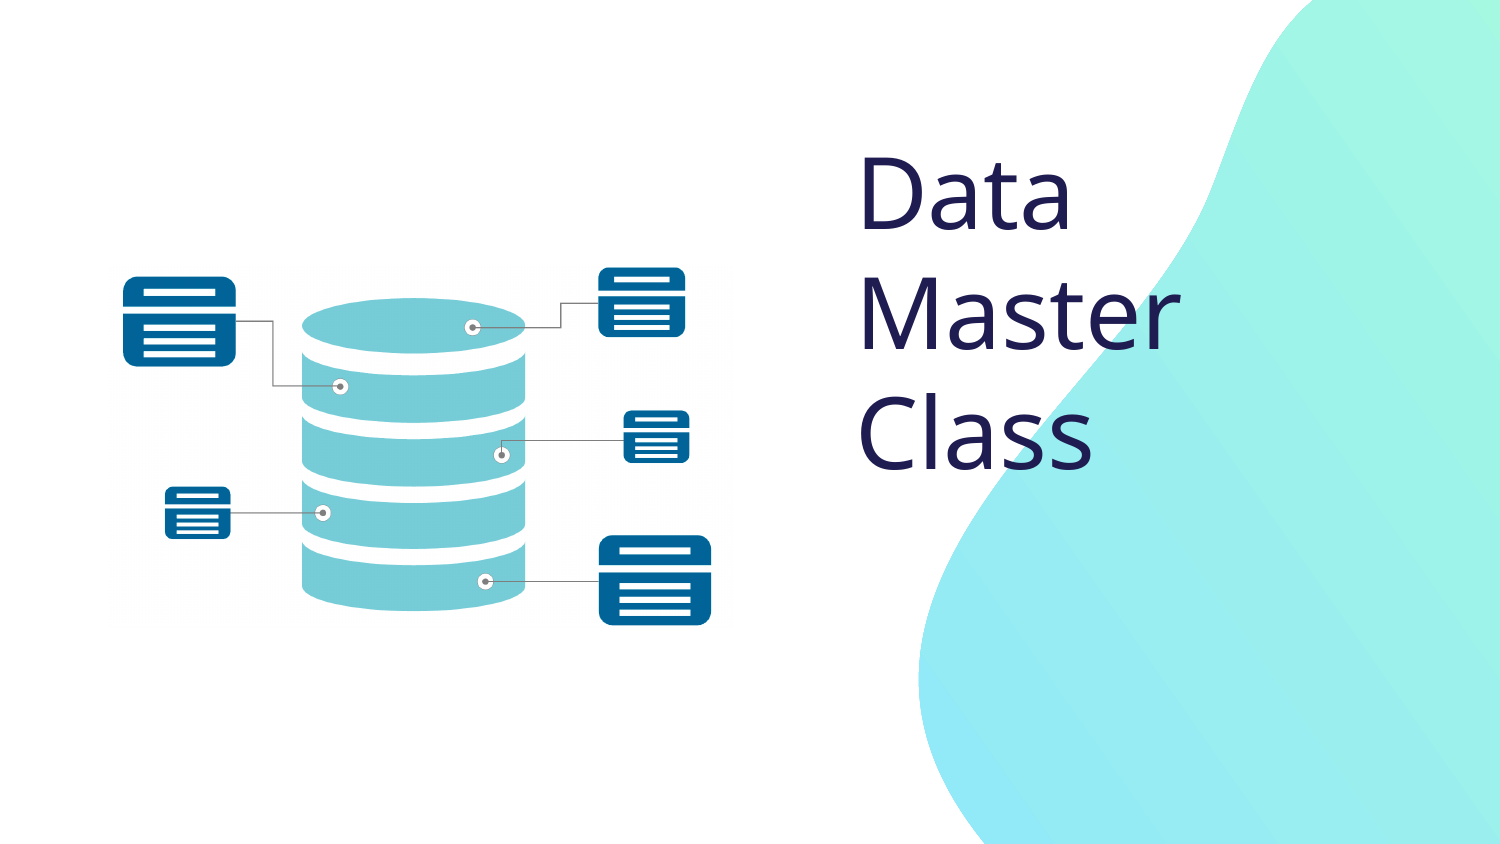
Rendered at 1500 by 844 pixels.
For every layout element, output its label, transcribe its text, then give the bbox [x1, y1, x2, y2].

text_box [918, 0, 1500, 844]
title Data Master Class [840, 26, 1459, 505]
picture [108, 264, 733, 628]
